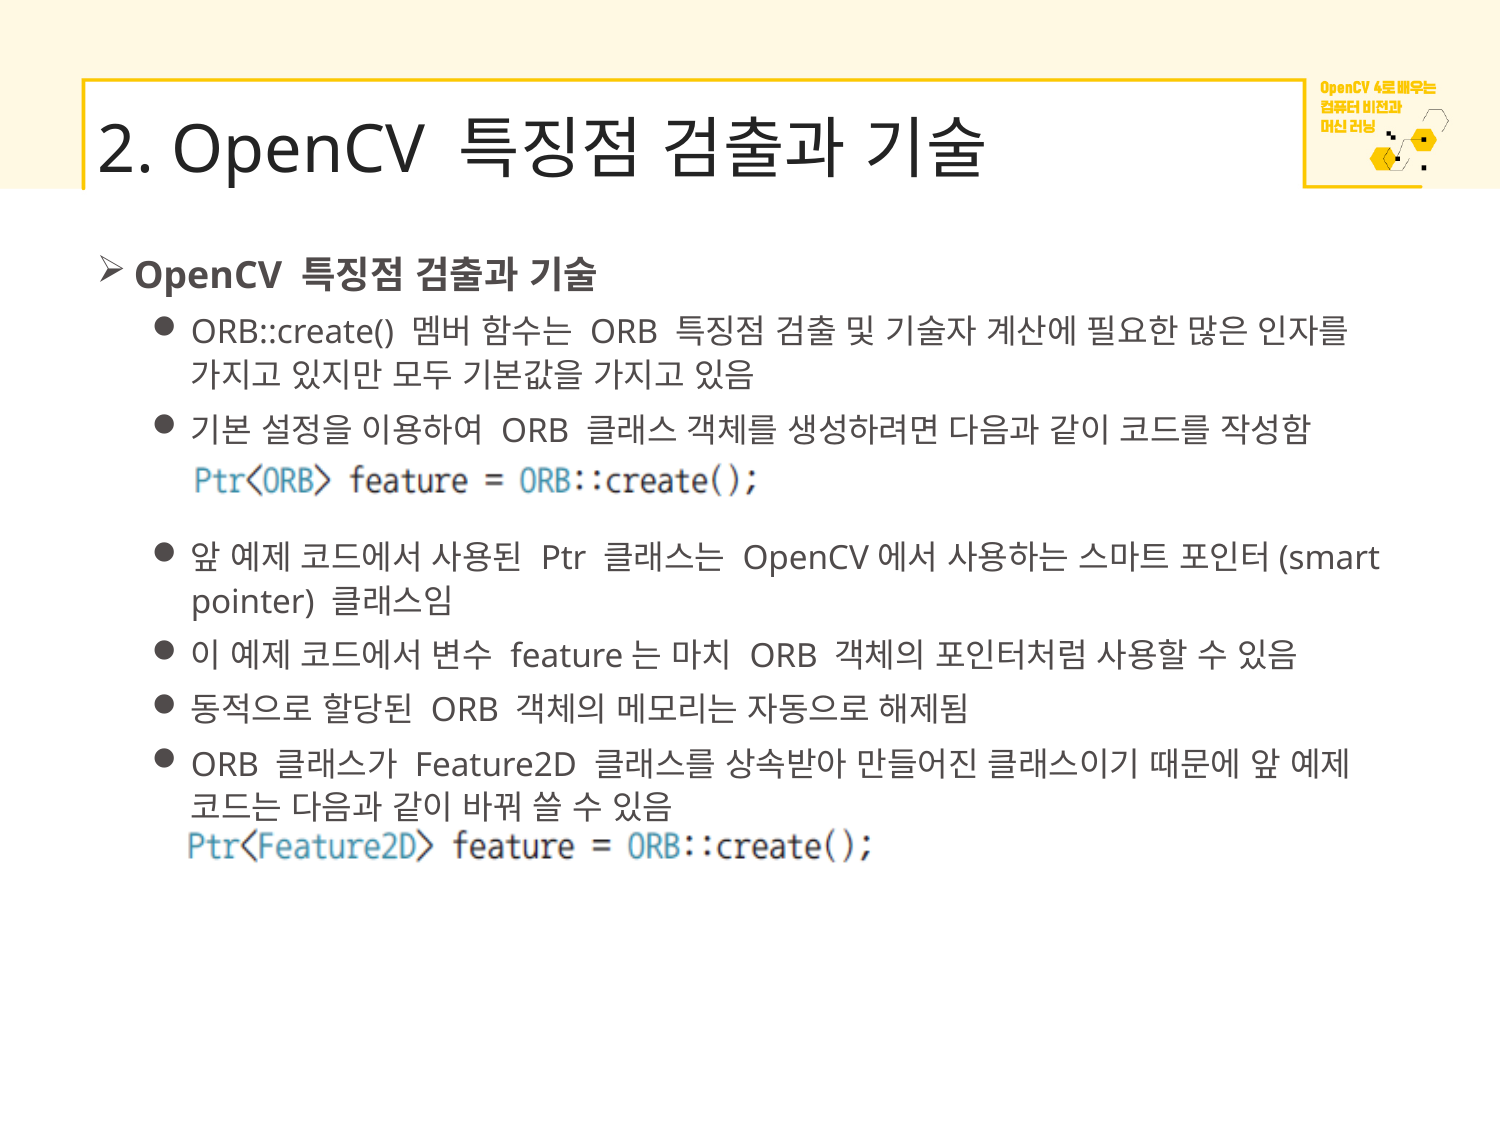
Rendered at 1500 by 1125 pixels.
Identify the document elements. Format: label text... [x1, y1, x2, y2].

picture [0, 0, 1500, 1125]
title 2. OpenCV 특징점 검출과 기술 [82, 61, 1413, 193]
list OpenCV 특징점 검출과 기술 ORB::create() 멤버 함수는 ORB 특징점 검출 및 기술자 계산에 필요한 많은 인자를 가지고 있지만 모두 기본값을 가지고 있음 기본 설정을 이용하여 ORB 클래스 객체를 생성하려면 다음과 같이 코드를 작성함 앞 예제 코드에서 사용된 Ptr 클래스는 OpenCV에서 사용하는 스마트 포인터(smart pointer) 클래스임 이 예제 코드에서 변수 feature는 마치 ORB 객체의 포인터처럼 사용할 수 있음 동적으로 할당된 ORB 객체의 메모리는 자동으로 해제됨 ORB 클래스가 Feature2D 클래스를 상속받아 만들어진 클래스이기 때문에 앞 예제 코드는 다음과 같이 바꿔 쓸 수 있음 [81, 239, 1412, 1054]
